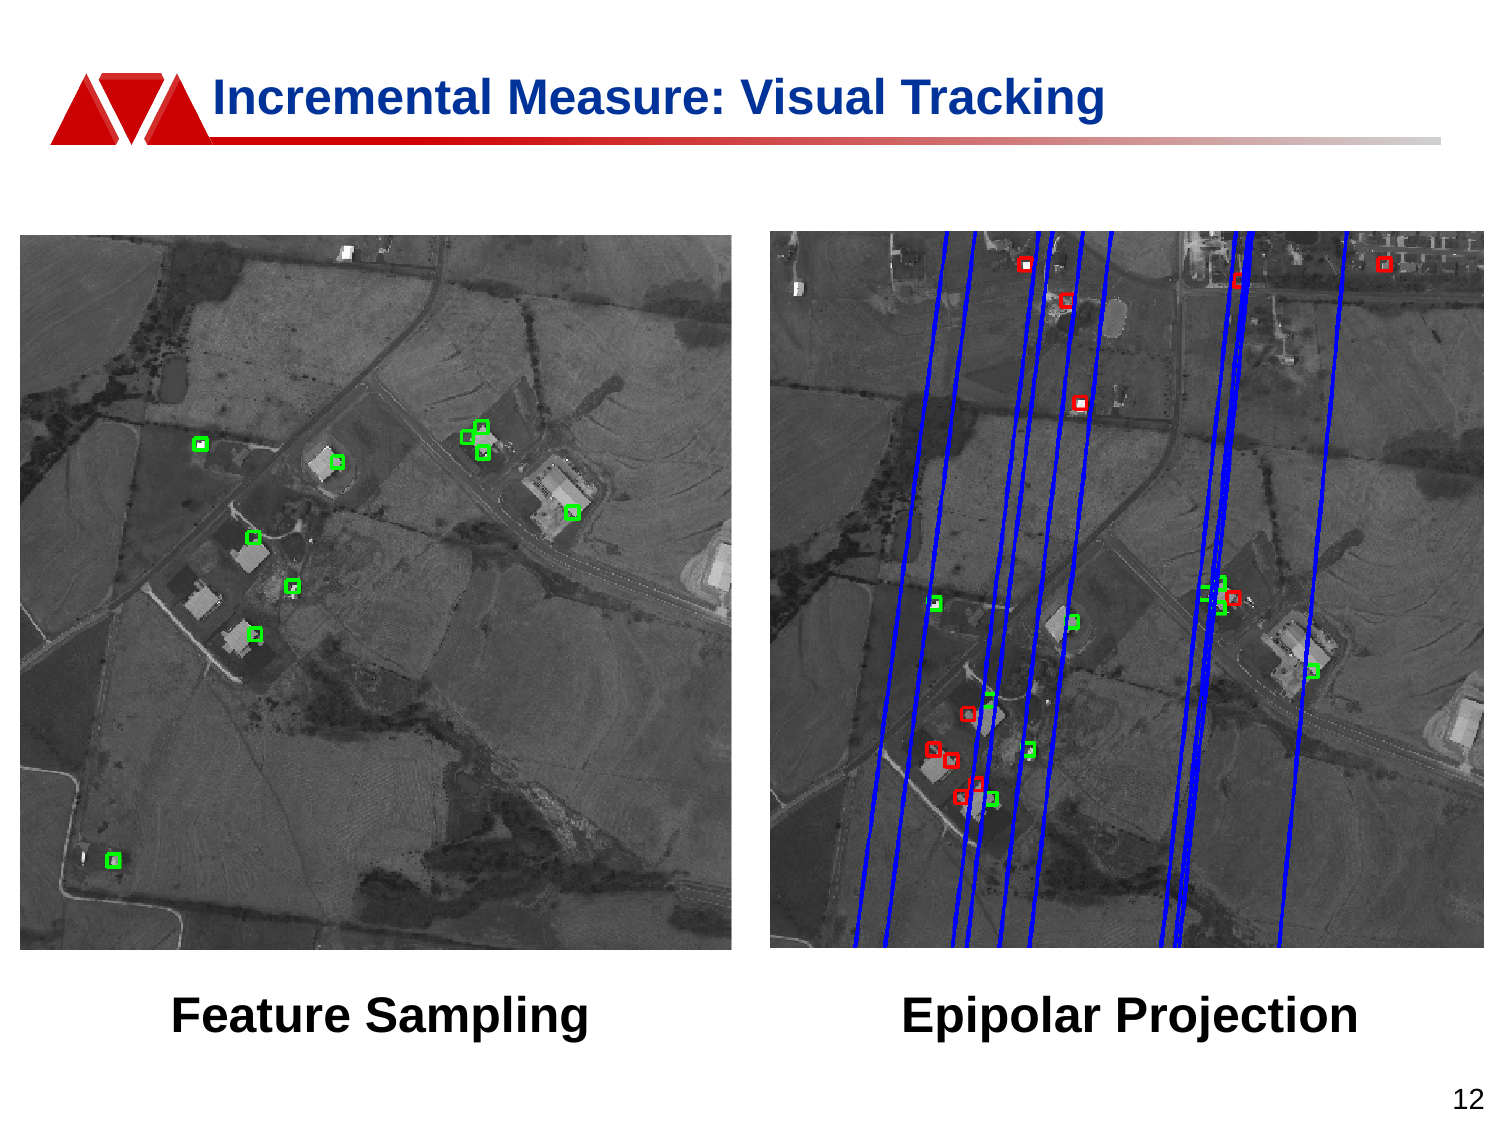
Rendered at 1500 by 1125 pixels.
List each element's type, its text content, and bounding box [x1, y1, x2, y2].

picture [760, 226, 1493, 951]
slide_number 12 [1149, 1072, 1500, 1125]
text_box Feature Sampling [62, 974, 699, 1050]
picture [12, 229, 735, 955]
picture [1384, 137, 1441, 145]
text_box Epipolar Projection [812, 974, 1449, 1050]
picture [50, 73, 197, 145]
title Incremental Measure: Visual Tracking [197, 45, 1384, 146]
